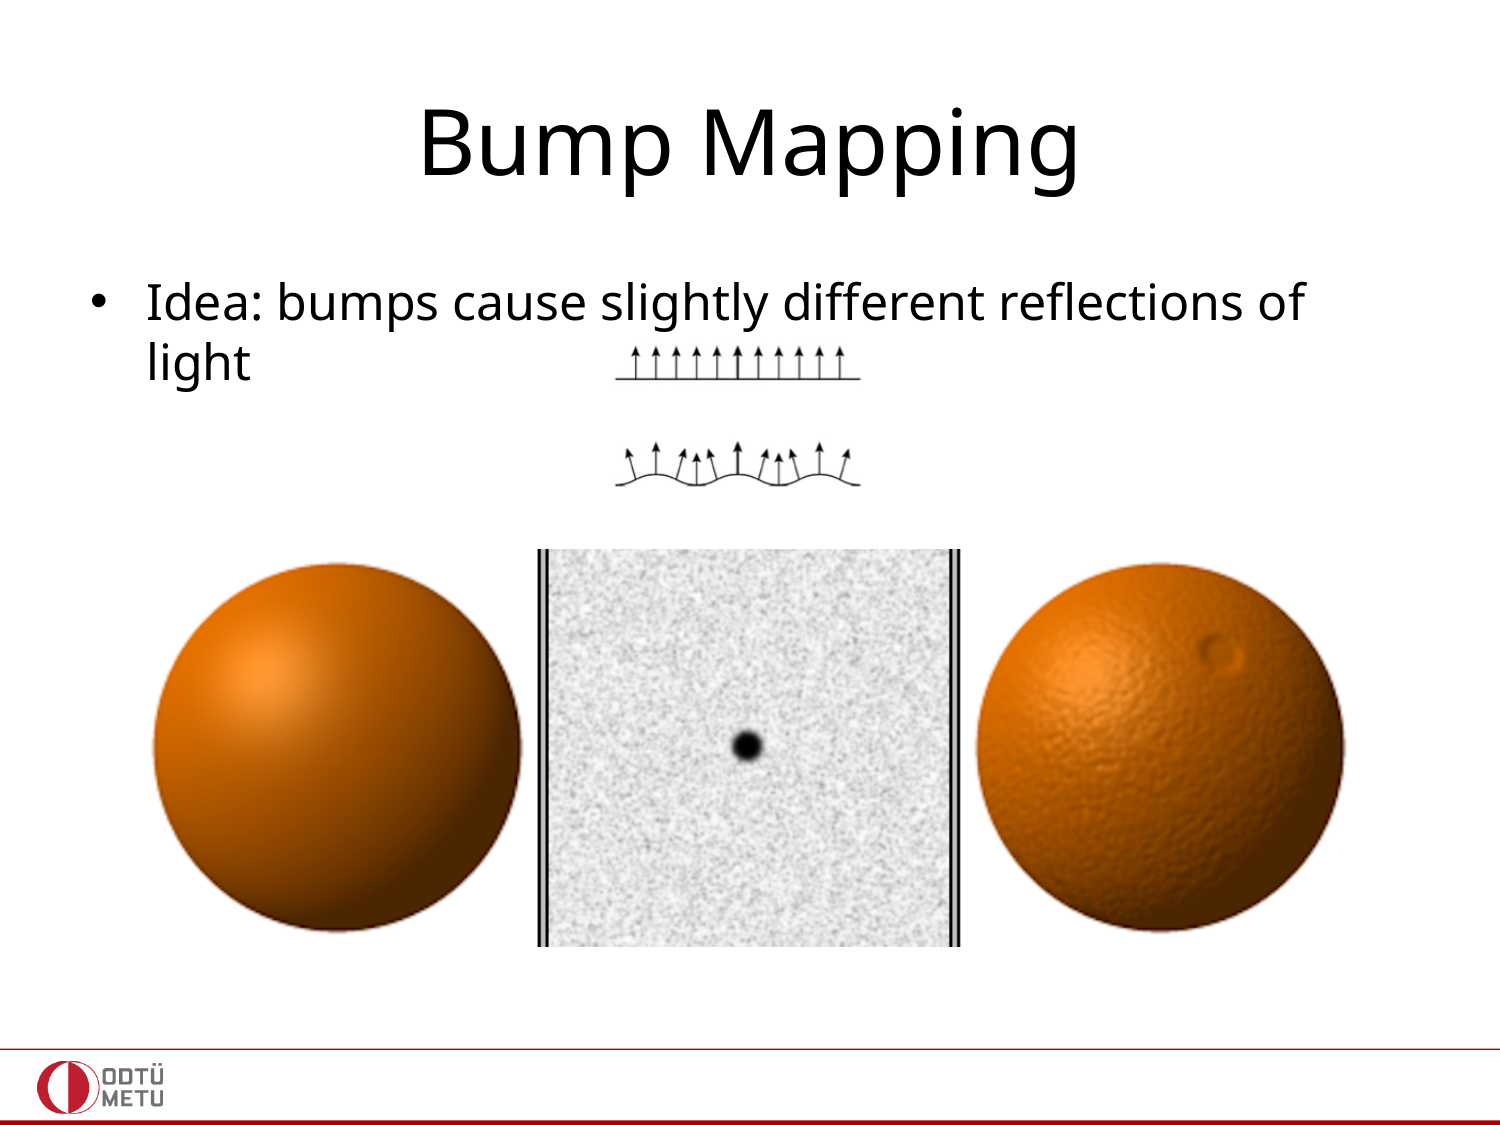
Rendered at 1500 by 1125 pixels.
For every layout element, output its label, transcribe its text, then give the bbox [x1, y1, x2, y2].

picture [37, 1061, 163, 1114]
list Idea: bumps cause slightly different reflections of light [75, 262, 1425, 1005]
picture [139, 549, 1361, 947]
picture [587, 336, 869, 493]
title Bump Mapping [75, 45, 1425, 233]
